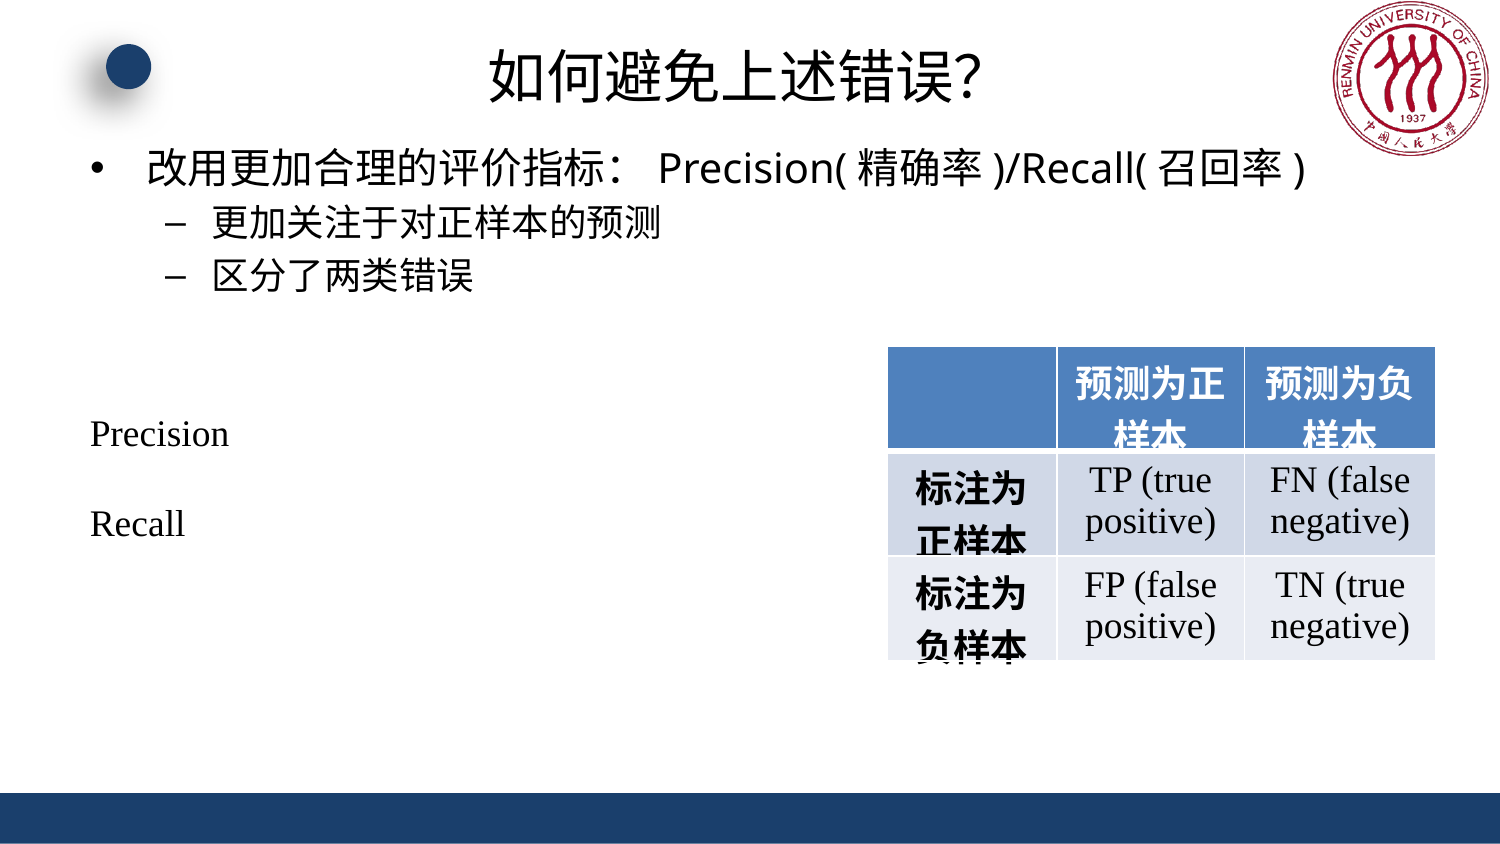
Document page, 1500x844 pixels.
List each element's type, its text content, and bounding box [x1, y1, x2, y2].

title 如何避免上述错误？ [75, 33, 1425, 116]
table_header 预测为负样本 [1245, 347, 1435, 448]
list 改用更加合理的评价指标：Precision(精确率)/Recall(召回率) 更加关注于对正样本的预测 区分了两类错误 [75, 134, 1425, 781]
table_header [888, 347, 1056, 448]
picture [1326, 0, 1500, 158]
table_cell TP (true positive) [1058, 454, 1244, 555]
table_cell 标注为负样本 [888, 557, 1056, 660]
table_header 预测为正样本 [1058, 347, 1244, 448]
table_cell FN (false negative) [1245, 454, 1435, 555]
table_cell 标注为正样本 [888, 454, 1056, 555]
table_cell FP (false positive) [1058, 557, 1244, 660]
table_cell TN (true negative) [1245, 557, 1435, 660]
